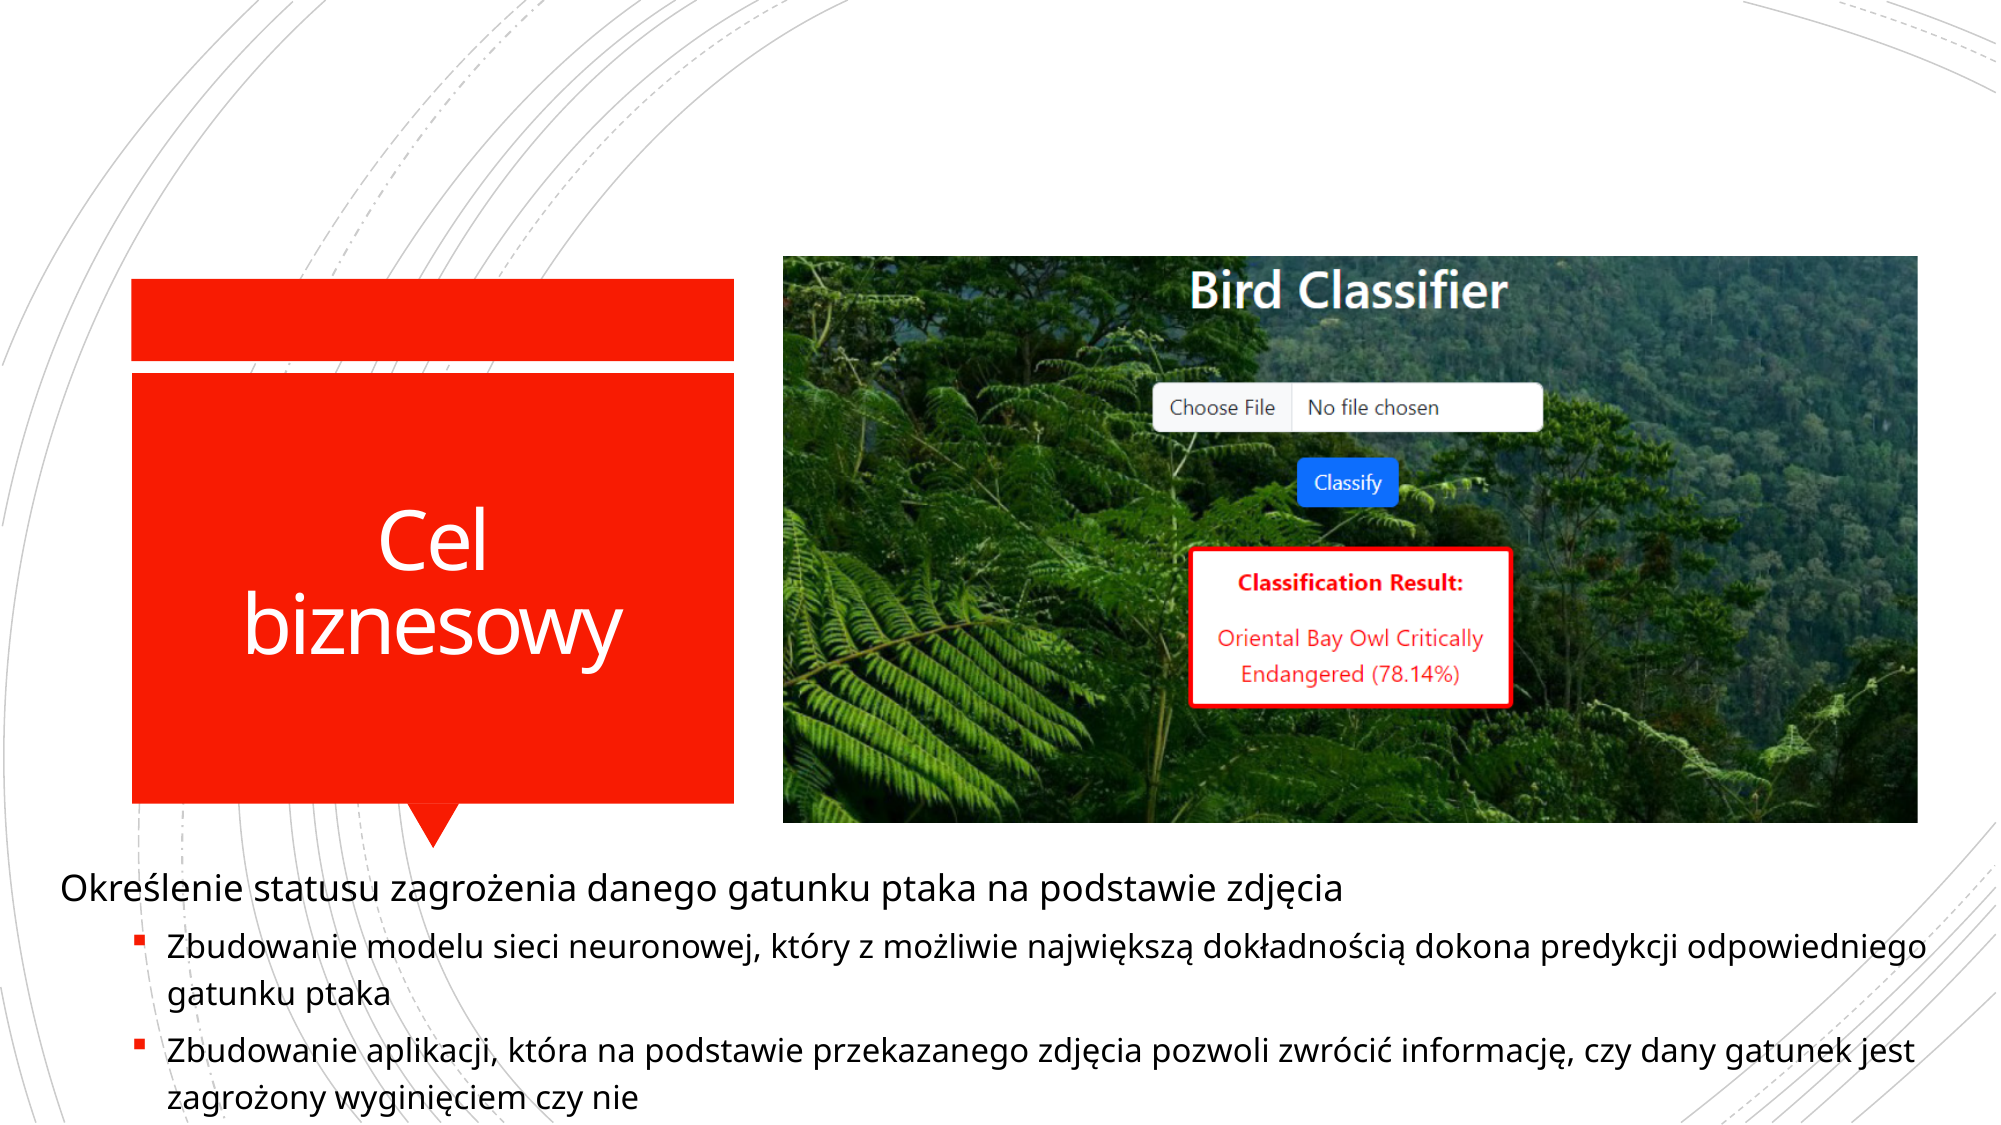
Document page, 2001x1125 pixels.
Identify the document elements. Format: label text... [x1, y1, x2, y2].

title Cel biznesowy [145, 385, 720, 789]
list Określenie statusu zagrożenia danego gatunku ptaka na podstawie zdjęcia Zbudowanie modelu sieci neuronowej, który z możliwie największą dokładnością dokona predykcji odpowiedniego gatunku ptaka Zbudowanie aplikacji, która na podstawie przekazanego zdjęcia pozwoli zwrócić informację, czy dany gatunek jest zagrożony wyginięciem czy nie [44, 846, 1988, 1125]
picture [782, 256, 1918, 824]
